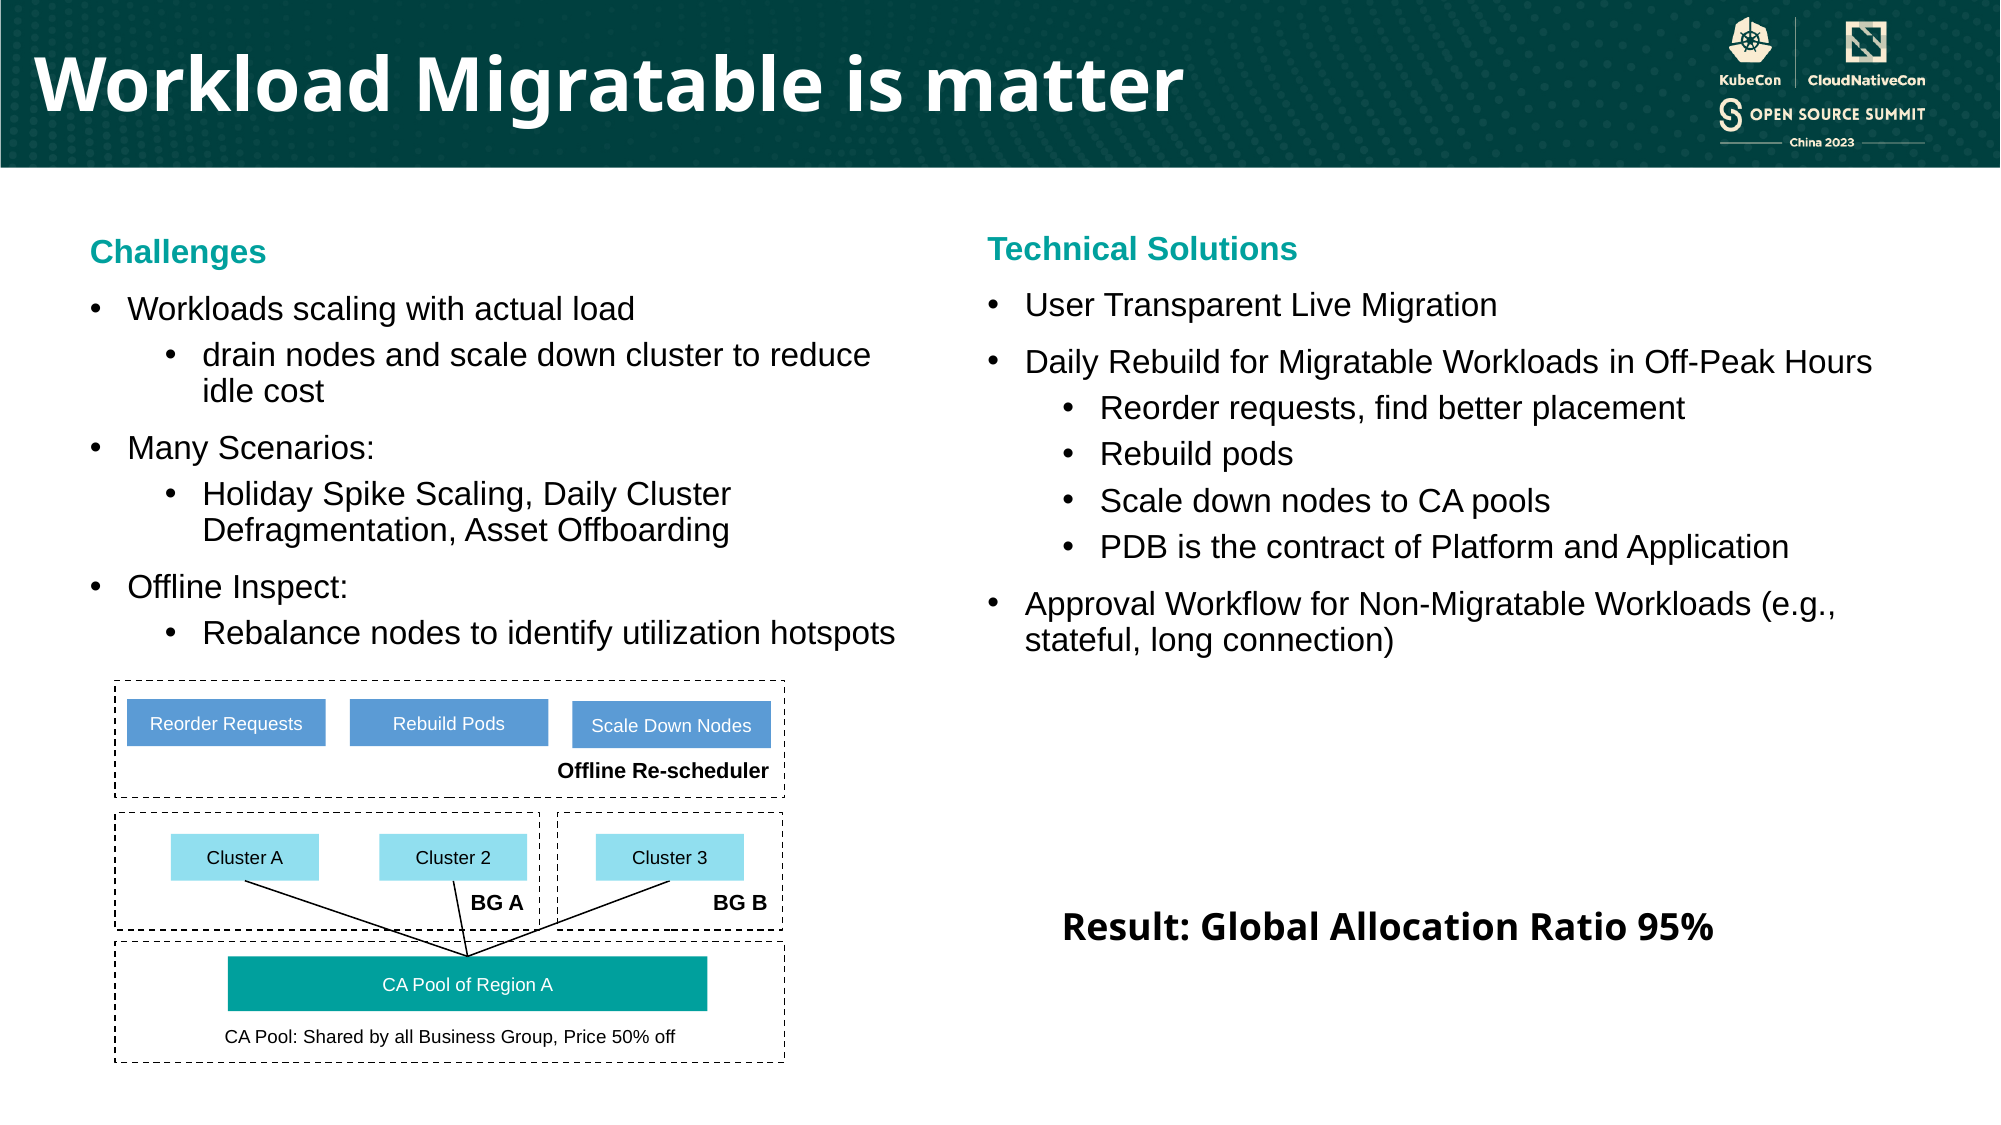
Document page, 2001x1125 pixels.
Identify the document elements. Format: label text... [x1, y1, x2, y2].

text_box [244, 880, 453, 957]
text_box CA Pool of Region A [227, 956, 708, 1012]
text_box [468, 880, 670, 957]
text_box BG B [557, 812, 783, 931]
title Workload Migratable is matter [19, 23, 1745, 152]
text_box BG A [114, 812, 540, 931]
text_box Cluster 3 [595, 833, 744, 881]
list Challenges Workloads scaling with actual load drain nodes and scale down cluster to reduce idle cost Many Scenarios: Holiday Spike Scaling, Daily Cluster Defragmentation, Asset Offboarding Offline Inspect: Rebalance nodes to identify utilization hotspots [74, 227, 937, 650]
text_box CA Pool: Shared by all Business Group, Price 50% off [114, 941, 785, 1063]
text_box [453, 880, 468, 957]
text_box Technical Solutions User Transparent Live Migration Daily Rebuild for Migratable Workloads in Off-Peak Hours Reorder requests, find better placement Rebuild pods Scale down nodes to CA pools PDB is the contract of Platform and Application Approval Workflow for Non-Migratable Workloads (e.g., stateful, long connection) [972, 227, 1896, 673]
text_box Offline Re-scheduler [114, 680, 785, 798]
text_box Result: Global Allocation Ratio 95% [1046, 895, 1821, 956]
text_box Cluster 2 [379, 833, 528, 880]
picture [0, 0, 2000, 1125]
text_box Cluster A [170, 833, 319, 881]
